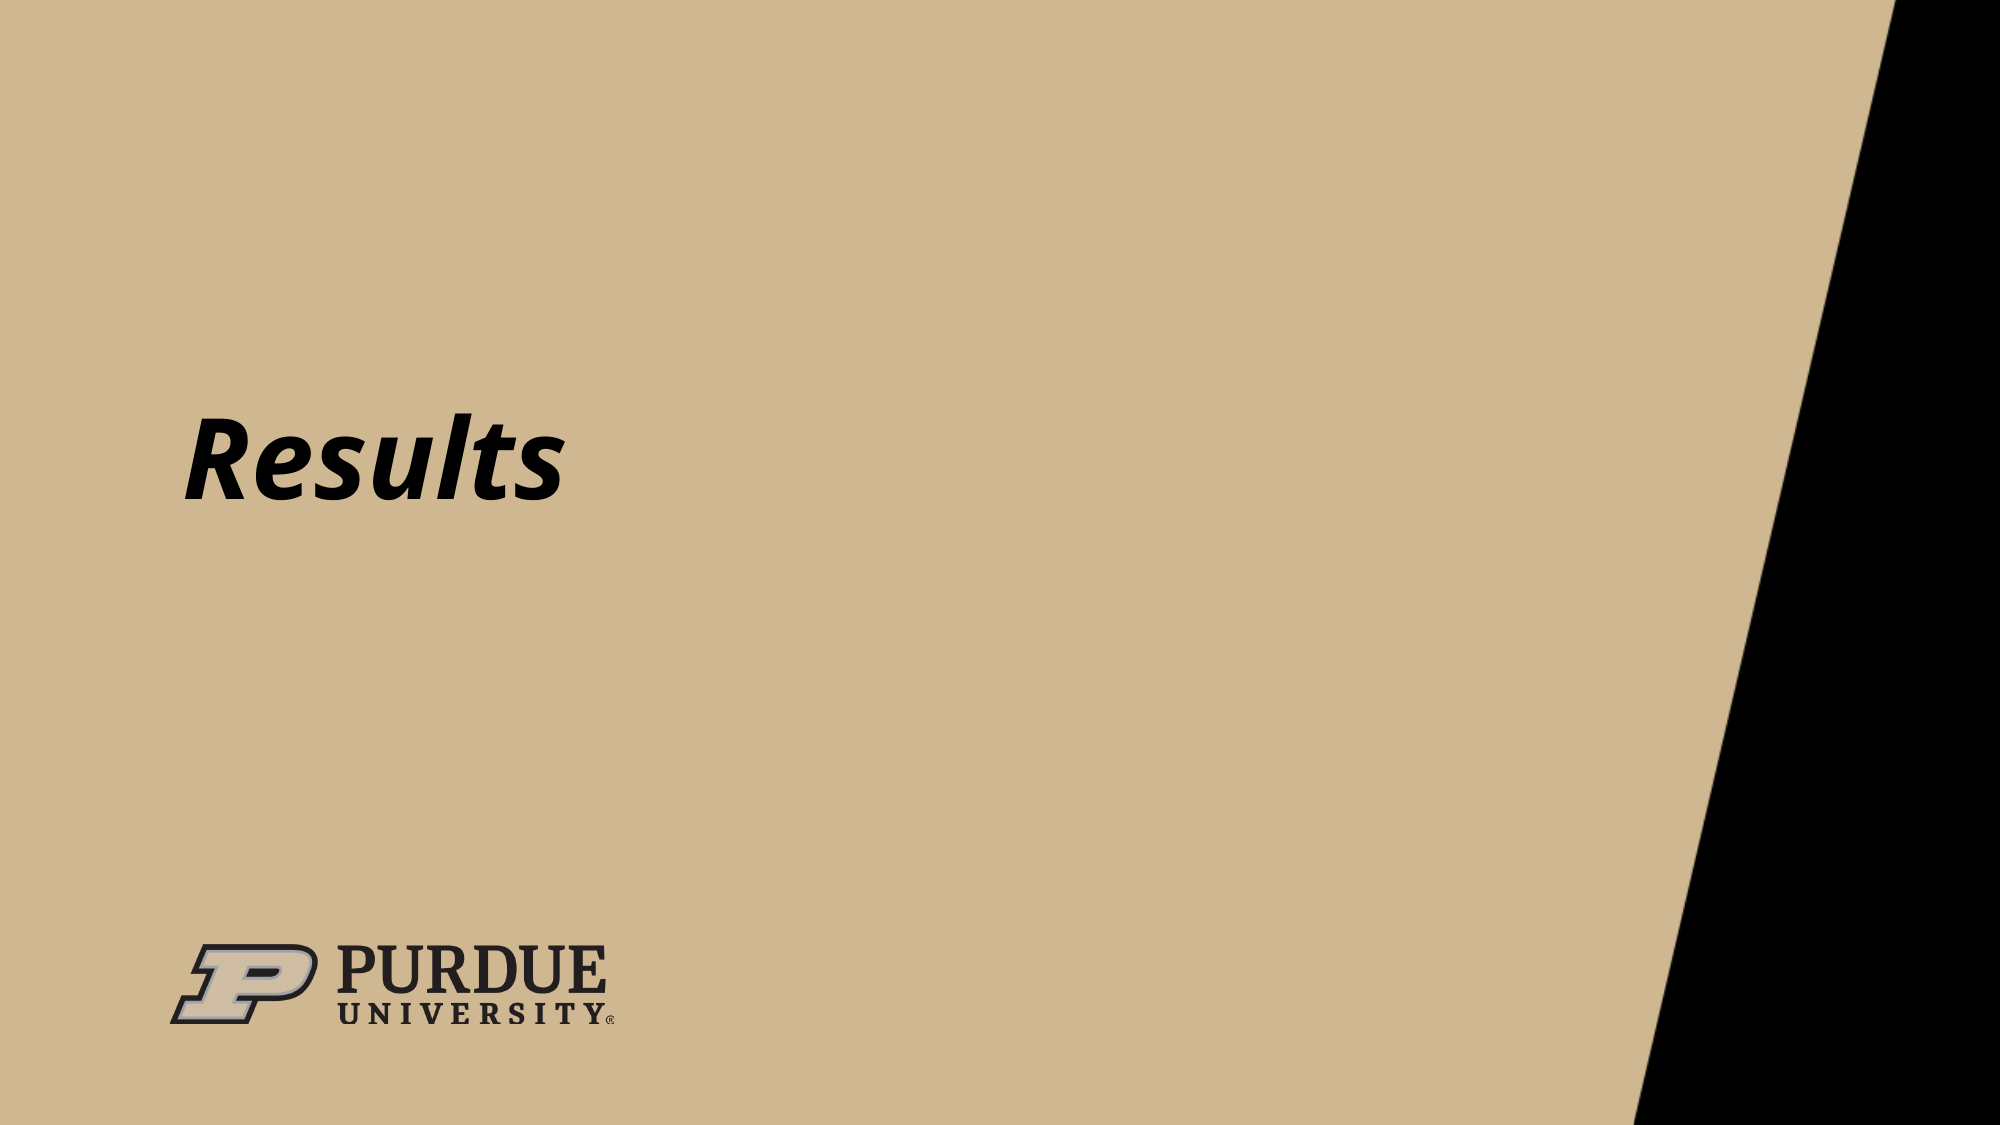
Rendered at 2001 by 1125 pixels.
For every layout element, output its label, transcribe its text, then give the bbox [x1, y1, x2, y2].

title Results [167, 404, 1442, 523]
